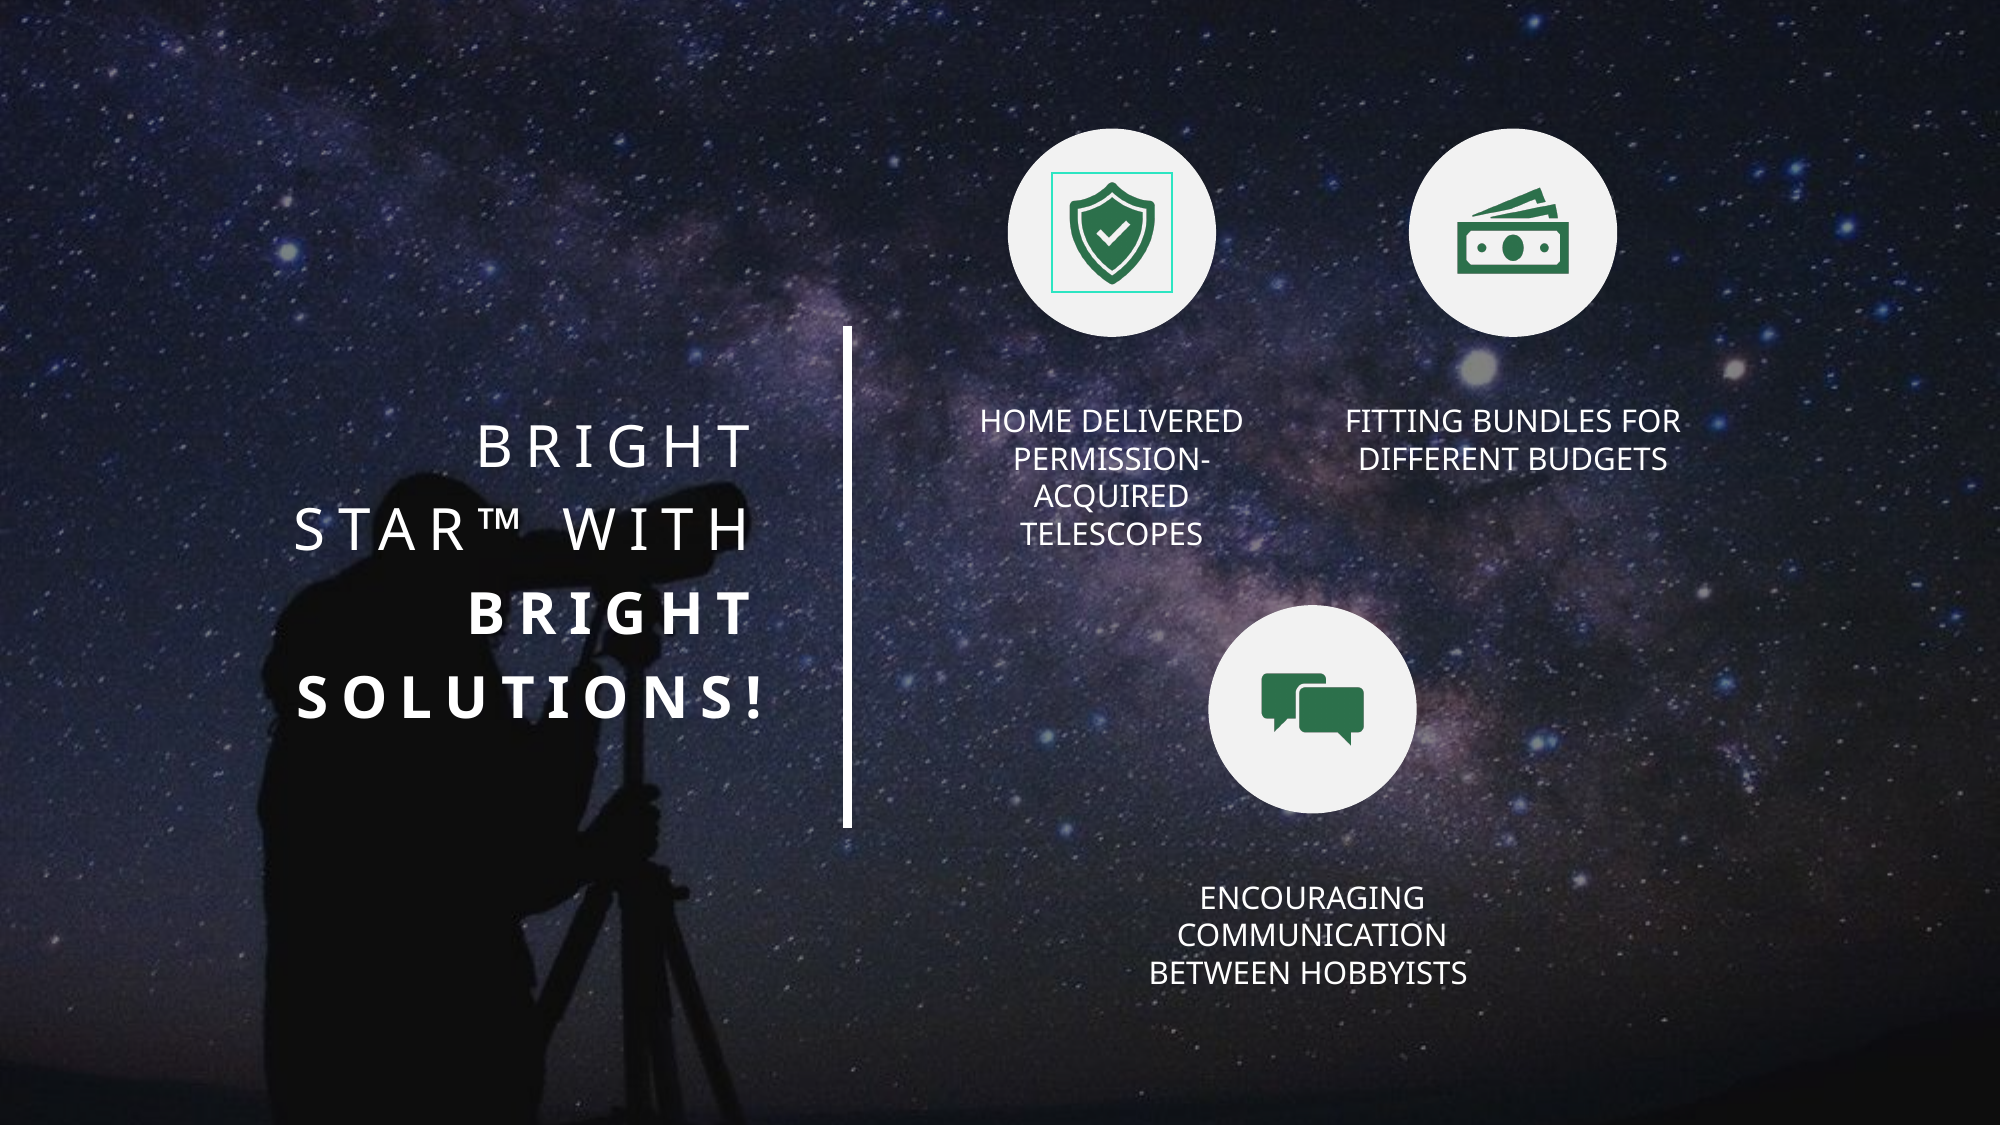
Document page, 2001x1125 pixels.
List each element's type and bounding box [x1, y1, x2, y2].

picture [0, 0, 2000, 1125]
list [874, 124, 1751, 1001]
